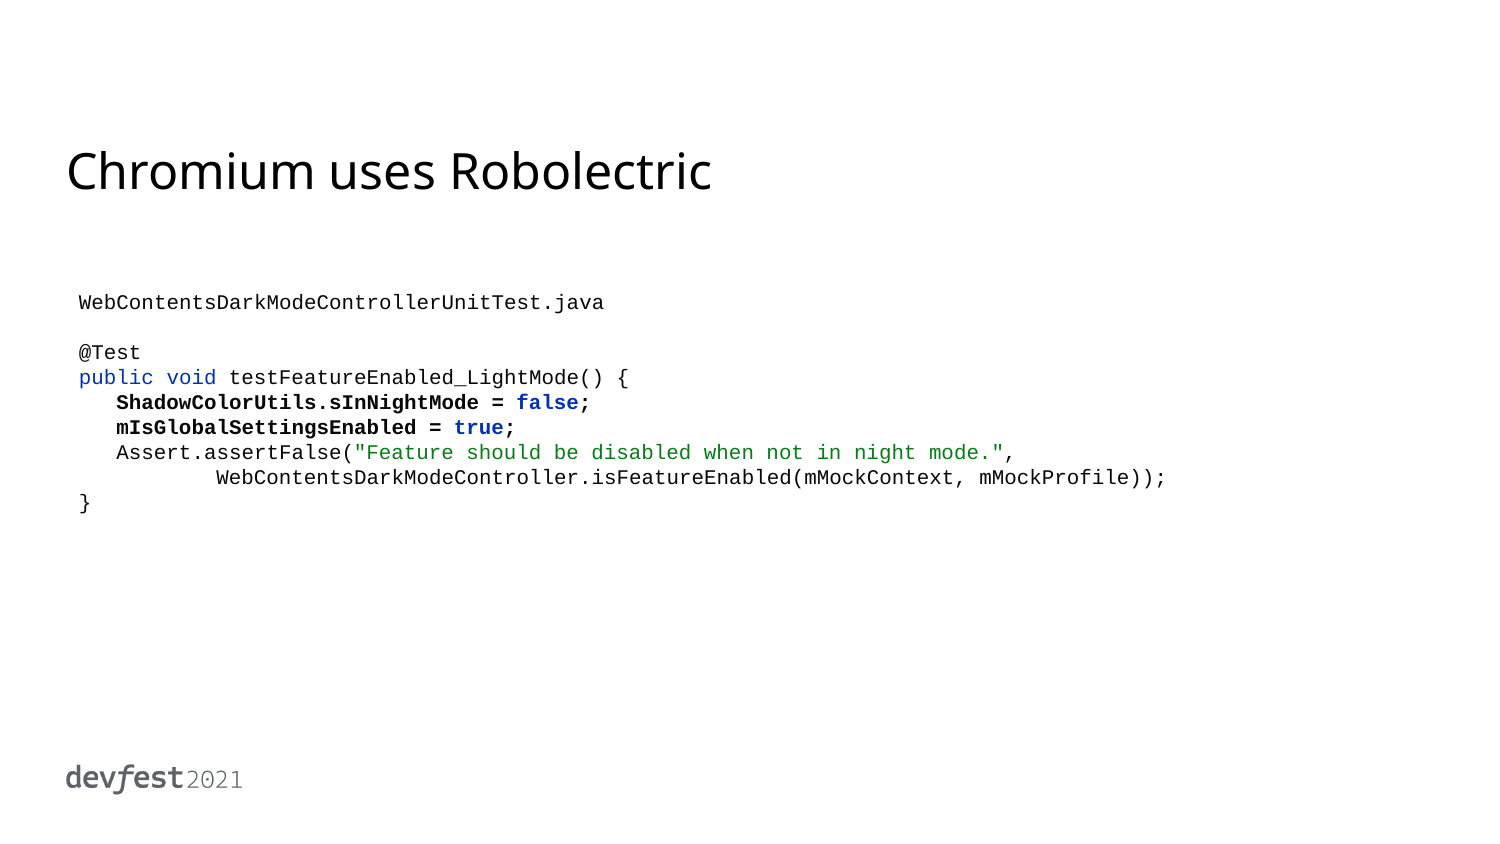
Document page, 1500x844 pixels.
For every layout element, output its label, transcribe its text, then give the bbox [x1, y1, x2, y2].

title Chromium uses Robolectric [51, 91, 1462, 216]
text_box WebContentsDarkModeControllerUnitTest.java @Test public void testFeatureEnabled_LightMode() { ShadowColorUtils.sInNightMode = false; mIsGlobalSettingsEnabled = true; Assert.assertFalse("Feature should be disabled when not in night mode.", WebContentsDarkModeController.isFeatureEnabled(mMockContext, mMockProfile)); } [63, 273, 1413, 529]
picture [65, 761, 243, 797]
